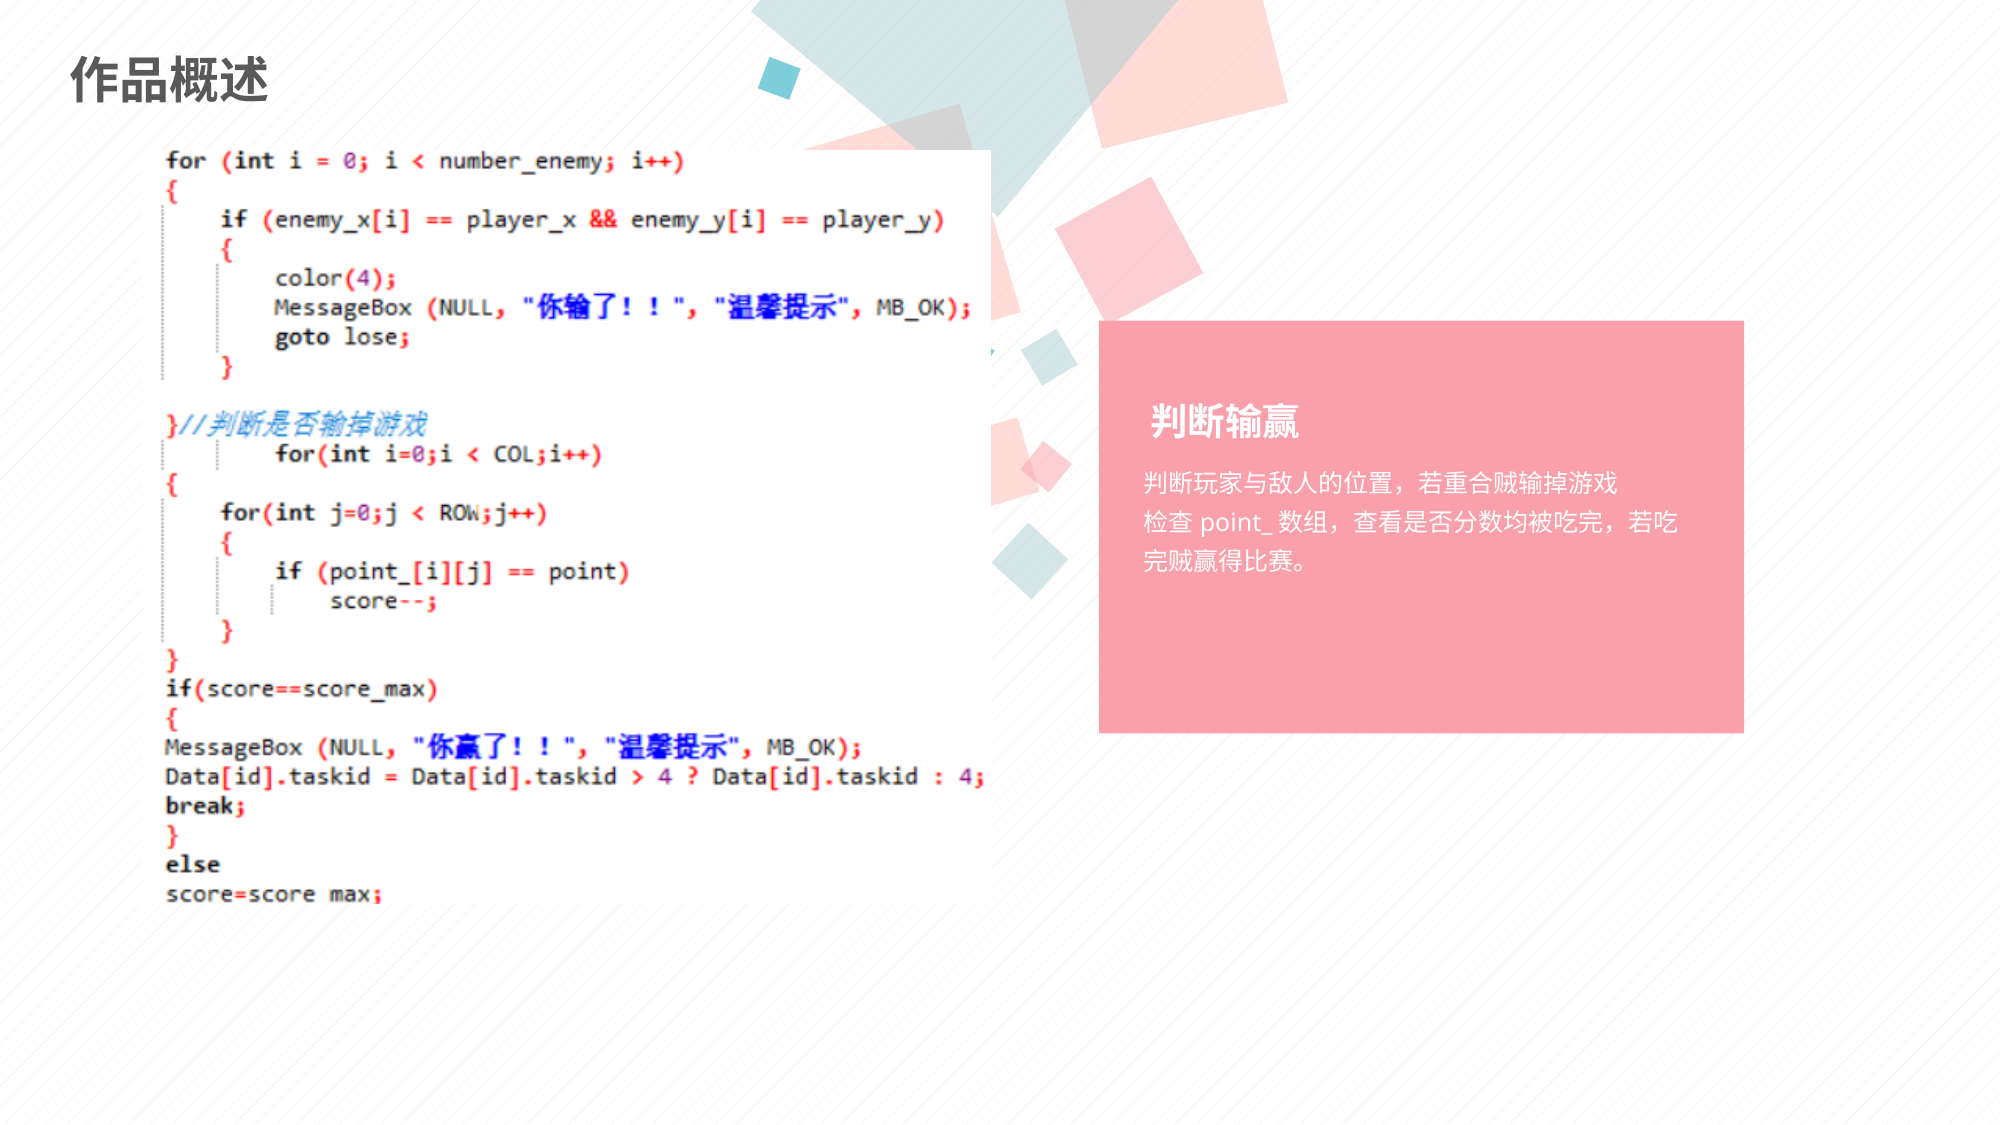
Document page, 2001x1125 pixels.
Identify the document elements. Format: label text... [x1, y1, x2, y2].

list 作品概述 [54, 38, 975, 127]
text_box [1098, 320, 1745, 734]
text_box 判断玩家与敌人的位置，若重合贼输掉游戏 检查point_数组，查看是否分数均被吃完，若吃完贼赢得比赛。 [1129, 451, 1714, 583]
picture [143, 150, 991, 904]
text_box 判断输赢 [1135, 377, 1316, 451]
